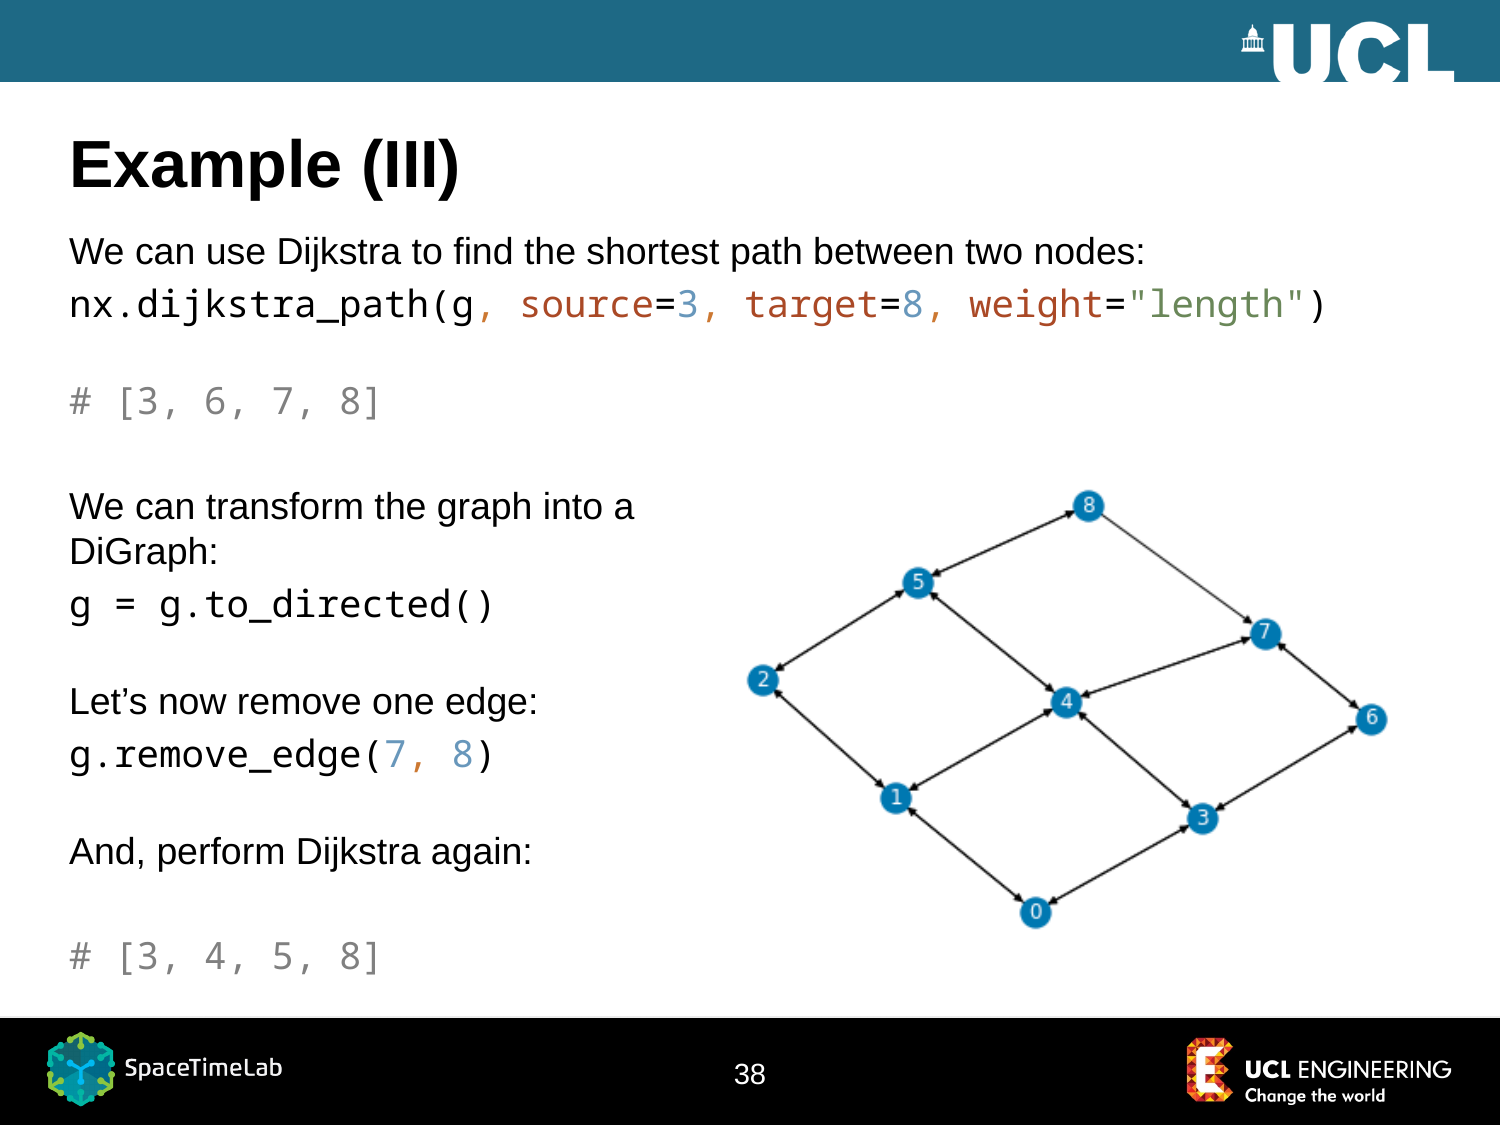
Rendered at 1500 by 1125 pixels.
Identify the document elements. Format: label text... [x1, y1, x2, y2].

footer 38 [496, 1042, 1004, 1103]
title Example (III) [54, 113, 1447, 197]
list We can use Dijkstra to find the shortest path between two nodes: nx.dijkstra_path(g, source=3, target=8, weight="length") # [3, 6, 7, 8] We can transform the graph into a DiGraph: g = g.to_directed() Let’s now remove one edge: g.remove_edge(7, 8) And, perform Dijkstra again: # [3, 4, 5, 8] [54, 219, 1447, 988]
picture [703, 455, 1454, 955]
picture [0, 990, 1500, 1125]
